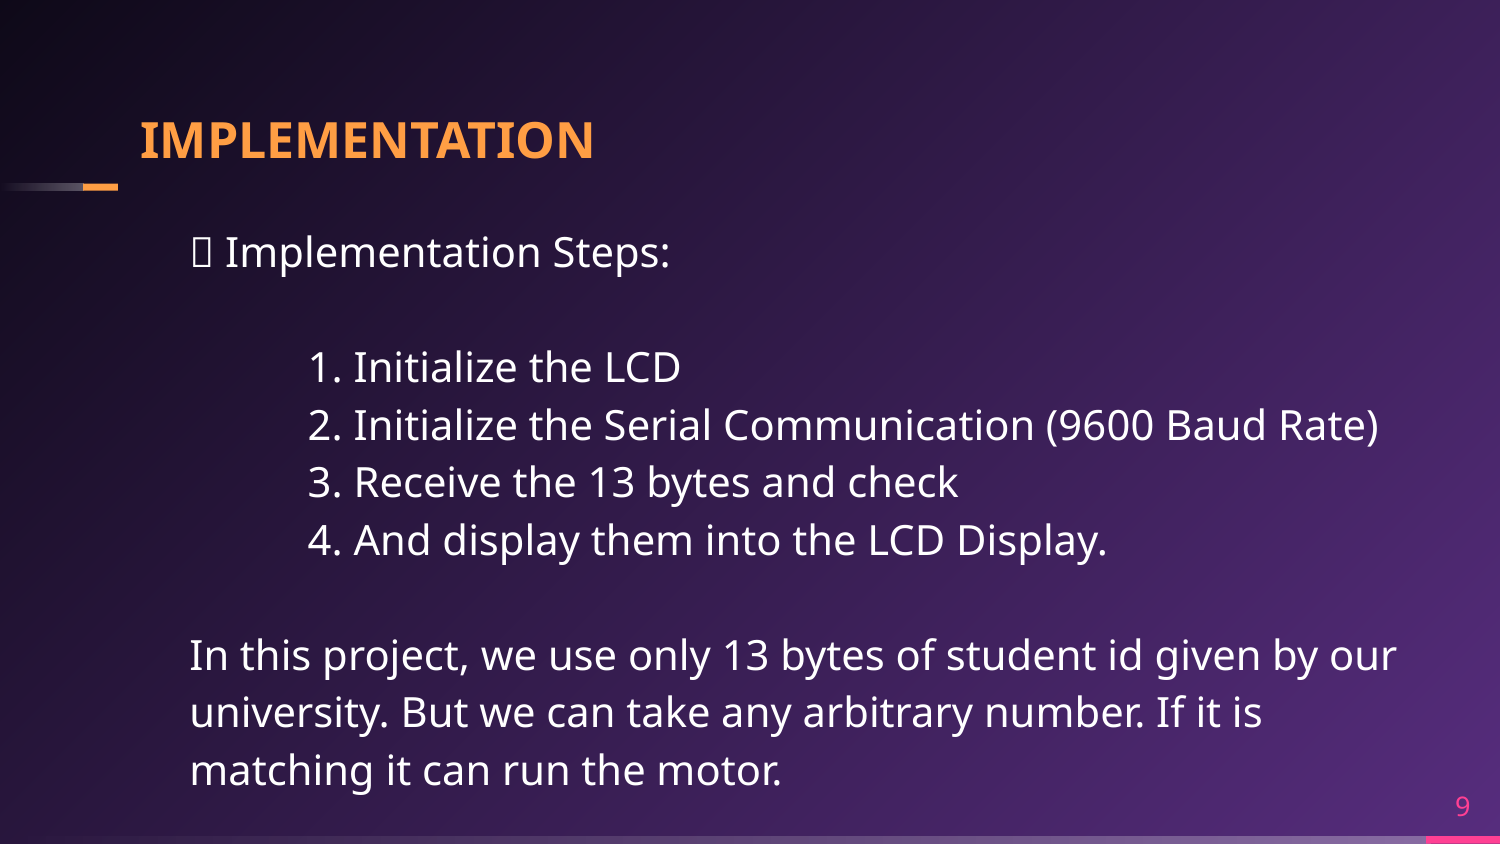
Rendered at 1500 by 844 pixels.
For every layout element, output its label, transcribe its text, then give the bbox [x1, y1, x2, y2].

list  Implementation Steps: 1. Initialize the LCD 2. Initialize the Serial Communication (9600 Baud Rate) 3. Receive the 13 bytes and check 4. And display them into the LCD Display. In this project, we use only 13 bytes of student id given by our university. But we can take any arbitrary number. If it is matching it can run the motor. [189, 218, 1427, 780]
title IMPLEMENTATION [140, 104, 1360, 170]
slide_number 9 [1426, 779, 1500, 837]
